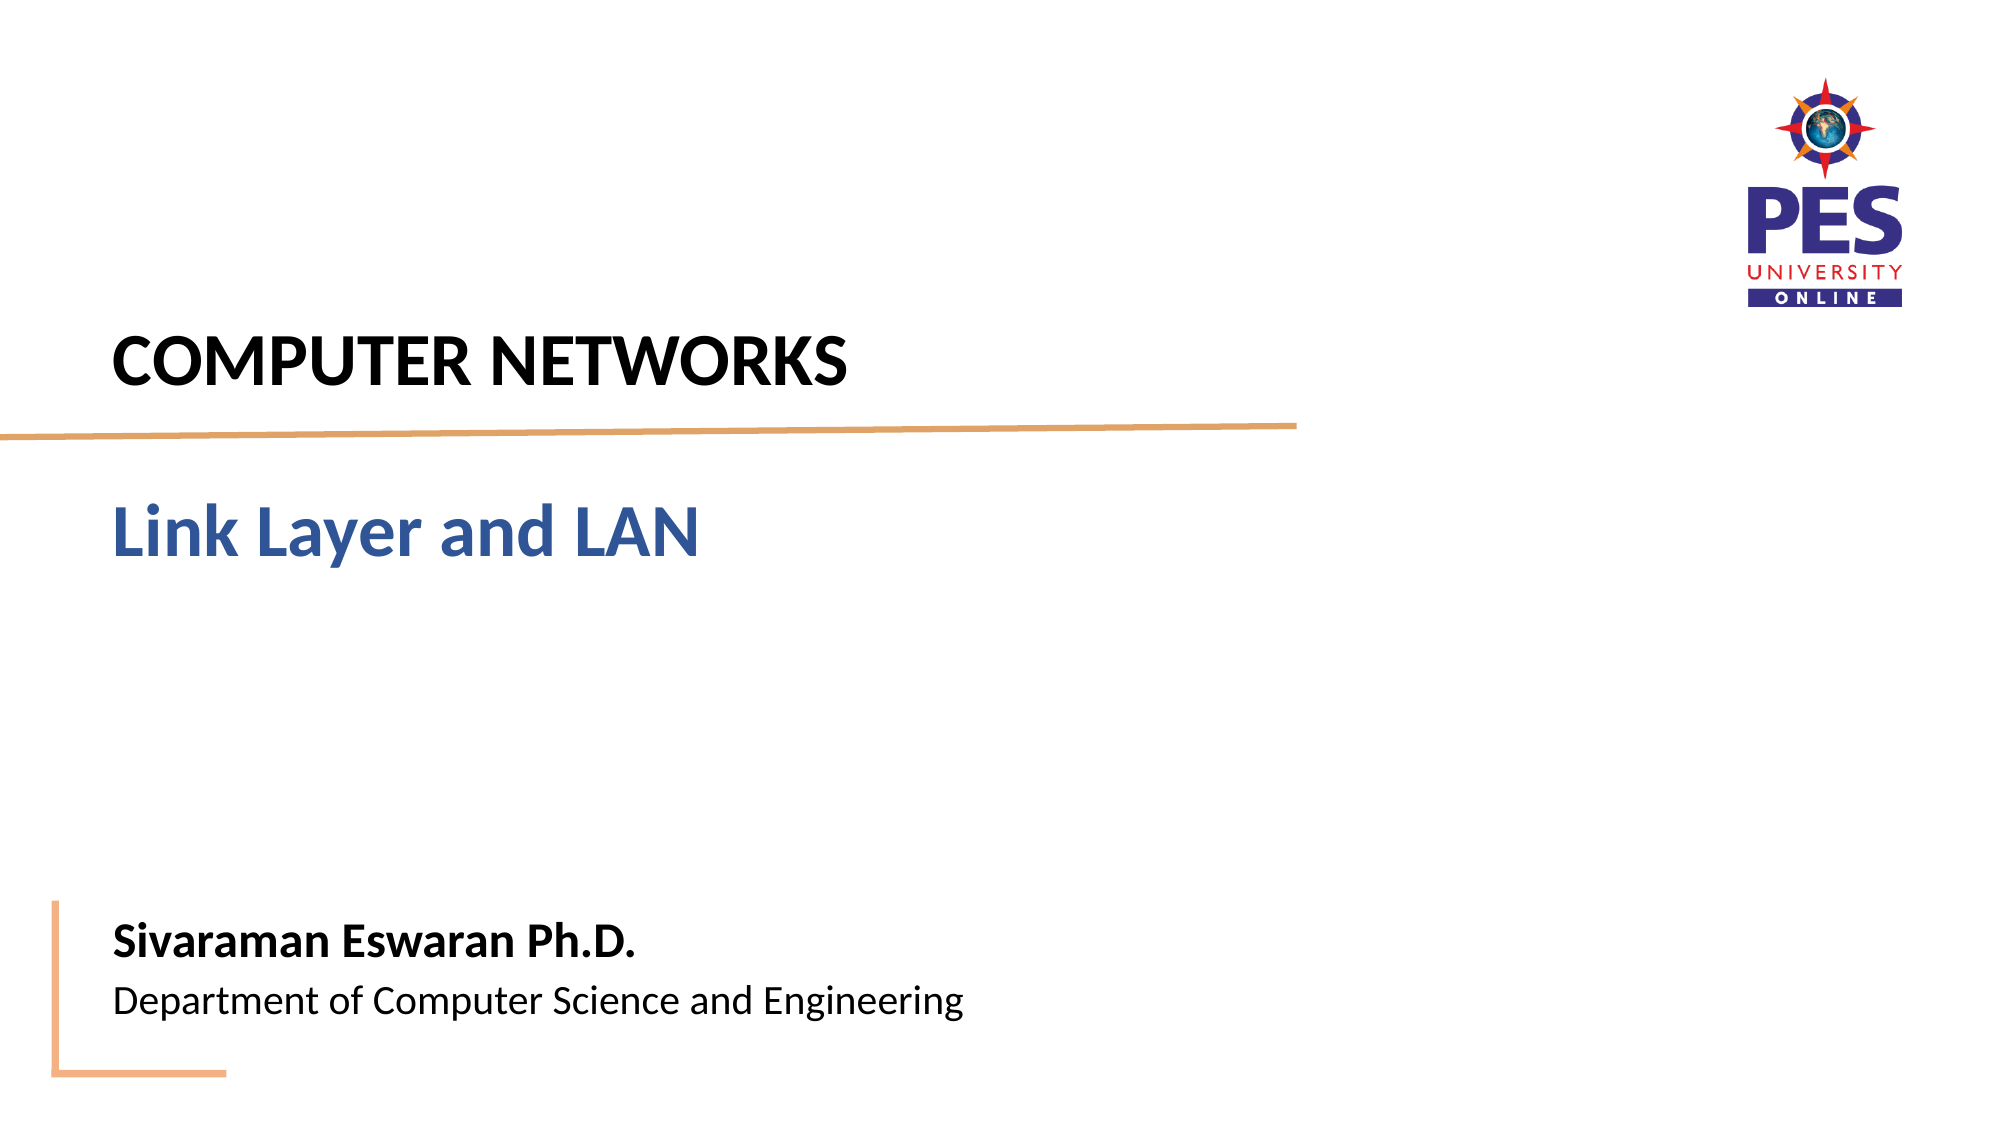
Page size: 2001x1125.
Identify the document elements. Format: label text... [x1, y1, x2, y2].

text_box Link Layer and LAN [98, 473, 1329, 579]
picture [1748, 76, 1902, 307]
text_box Department of Computer Science and Engineering [227, 965, 1329, 1031]
text_box Sivaraman Eswaran Ph.D. [227, 900, 1329, 965]
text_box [0, 425, 1297, 438]
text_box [51, 900, 227, 1078]
text_box COMPUTER NETWORKS [98, 303, 1329, 409]
